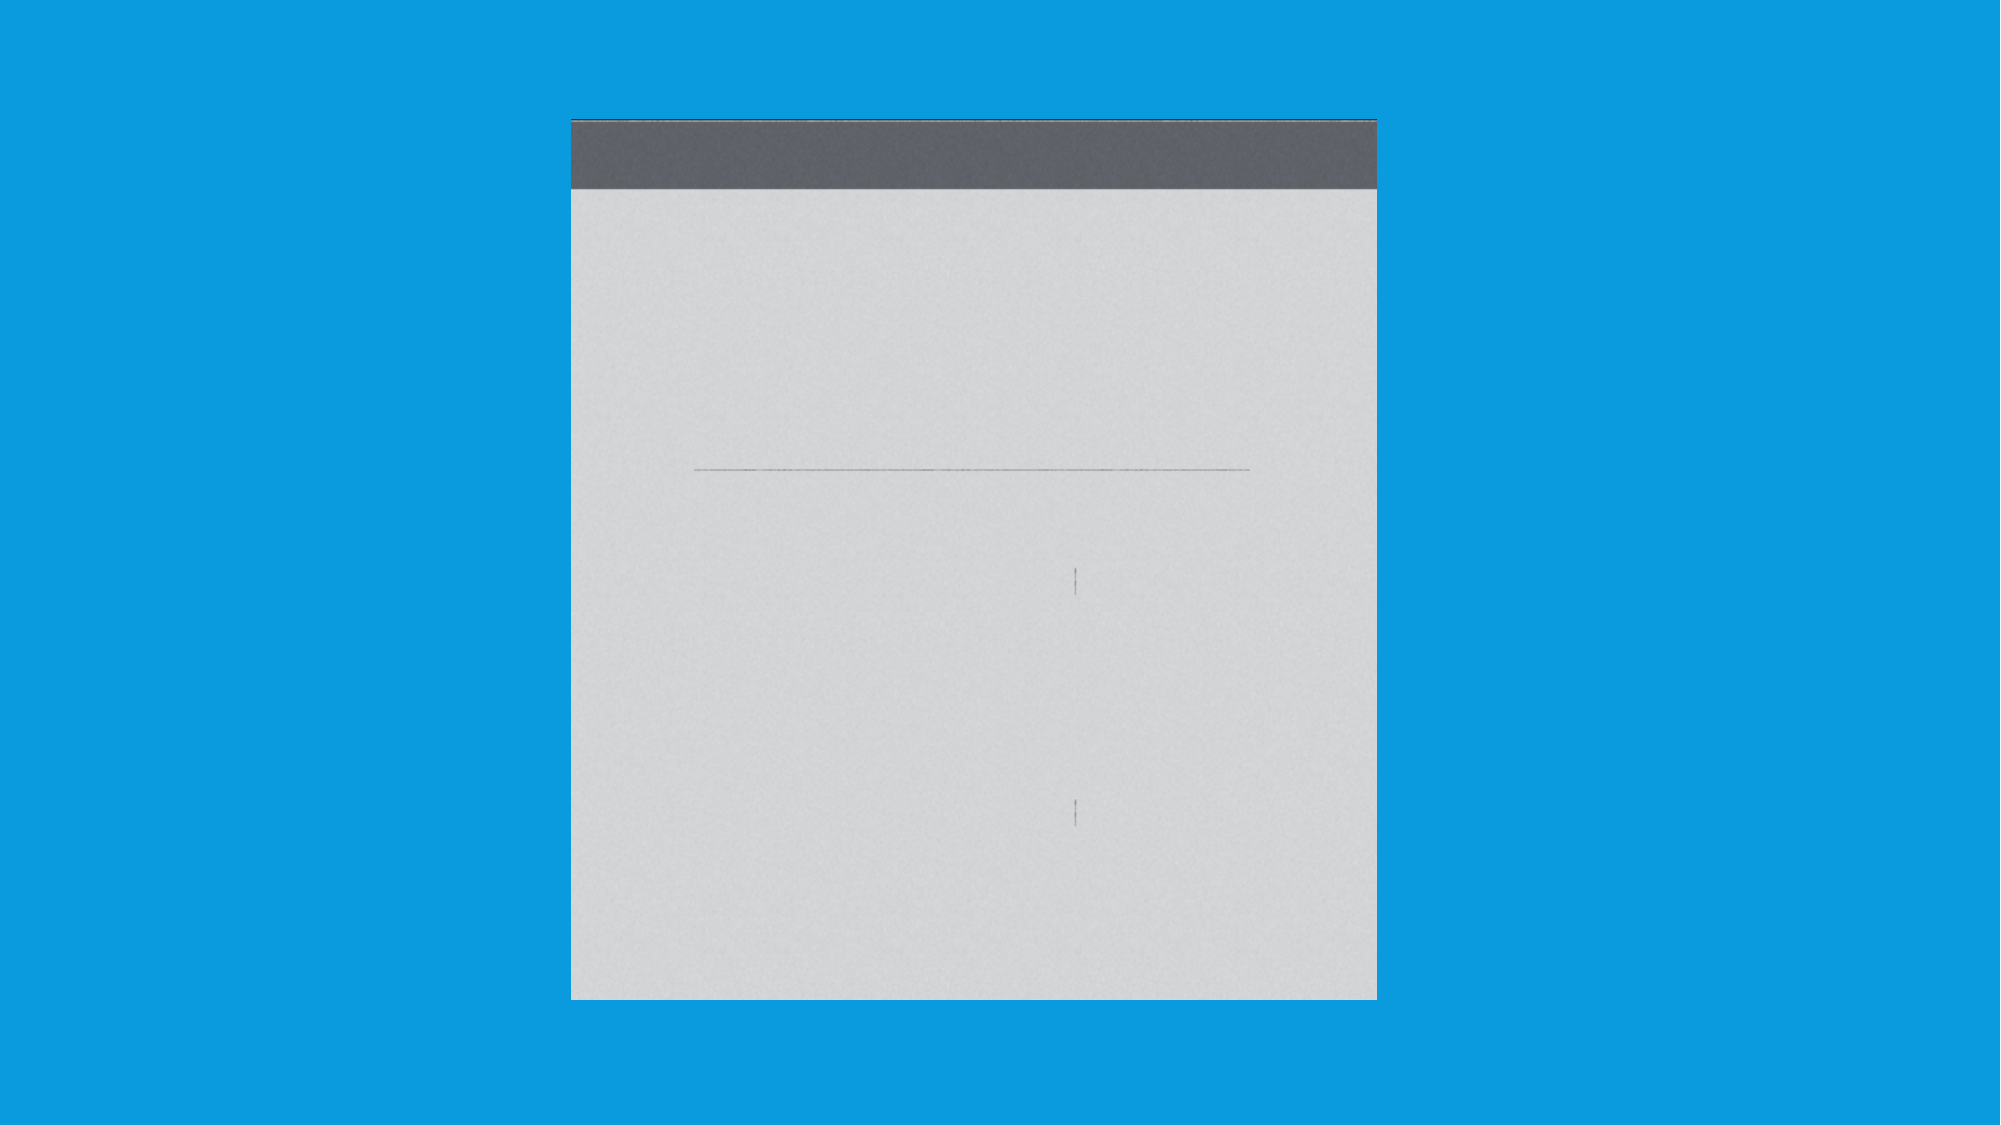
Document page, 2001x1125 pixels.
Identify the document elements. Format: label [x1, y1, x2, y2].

picture [572, 120, 1376, 999]
